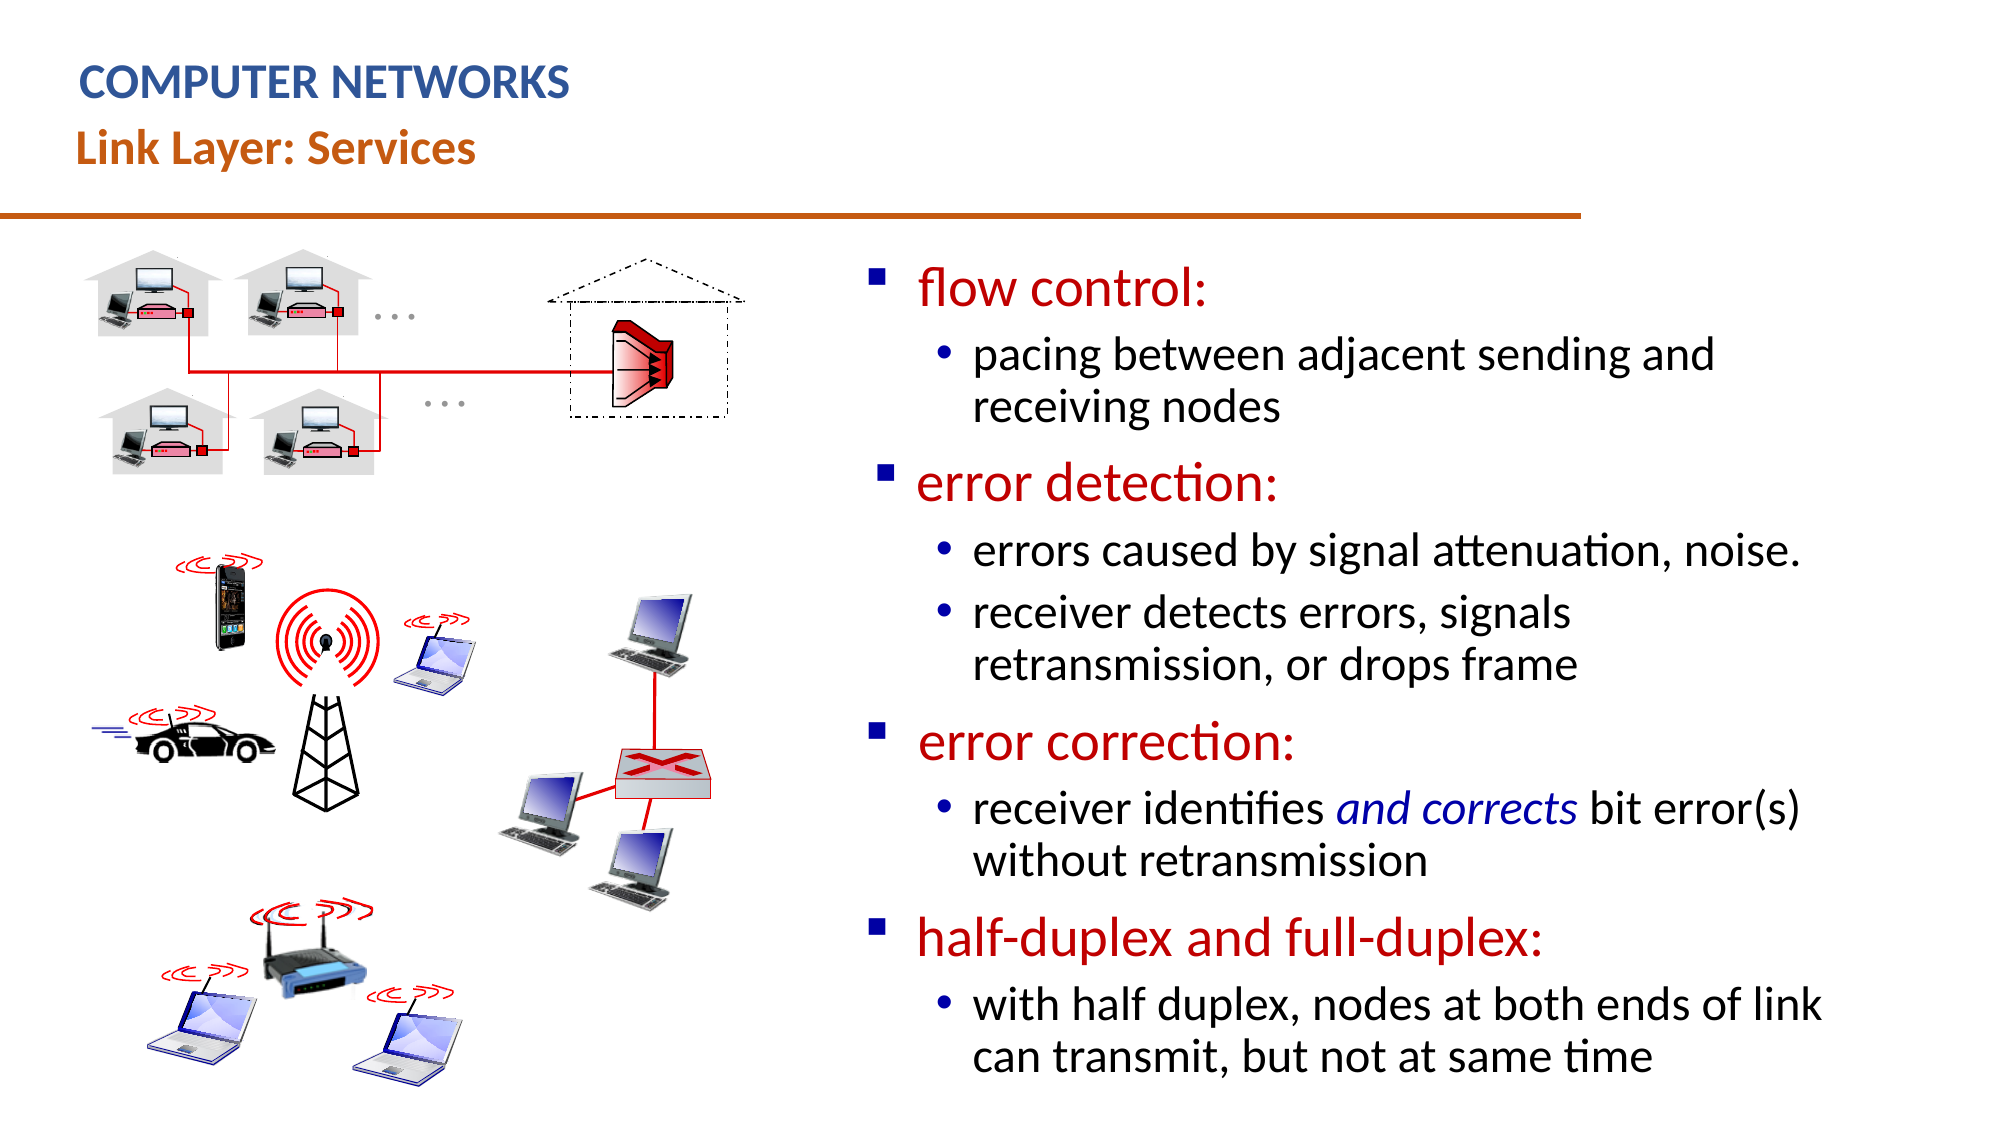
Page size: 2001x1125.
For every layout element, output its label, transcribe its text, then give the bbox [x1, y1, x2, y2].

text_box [147, 898, 463, 1089]
text_box Link Layer: Services [60, 106, 1374, 182]
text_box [478, 768, 586, 863]
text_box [277, 590, 379, 697]
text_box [622, 752, 703, 777]
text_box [568, 824, 675, 918]
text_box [293, 697, 359, 812]
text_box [91, 705, 276, 763]
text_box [83, 249, 746, 475]
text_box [176, 553, 263, 651]
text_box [286, 582, 369, 590]
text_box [393, 613, 477, 698]
text_box flow control: pacing between adjacent sending and receiving nodes error detection: errors caused by signal attenuation, noise. receiver detects errors, signals retransmission, or drops frame error correction: receiver identifies and corrects bit error(s) without retransmission half-duplex and full-duplex: with half duplex, nodes at both ends of link can transmit, but not at same time [847, 249, 1855, 1096]
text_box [588, 590, 695, 684]
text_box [615, 749, 711, 799]
text_box COMPUTER NETWORKS [64, 41, 1295, 117]
